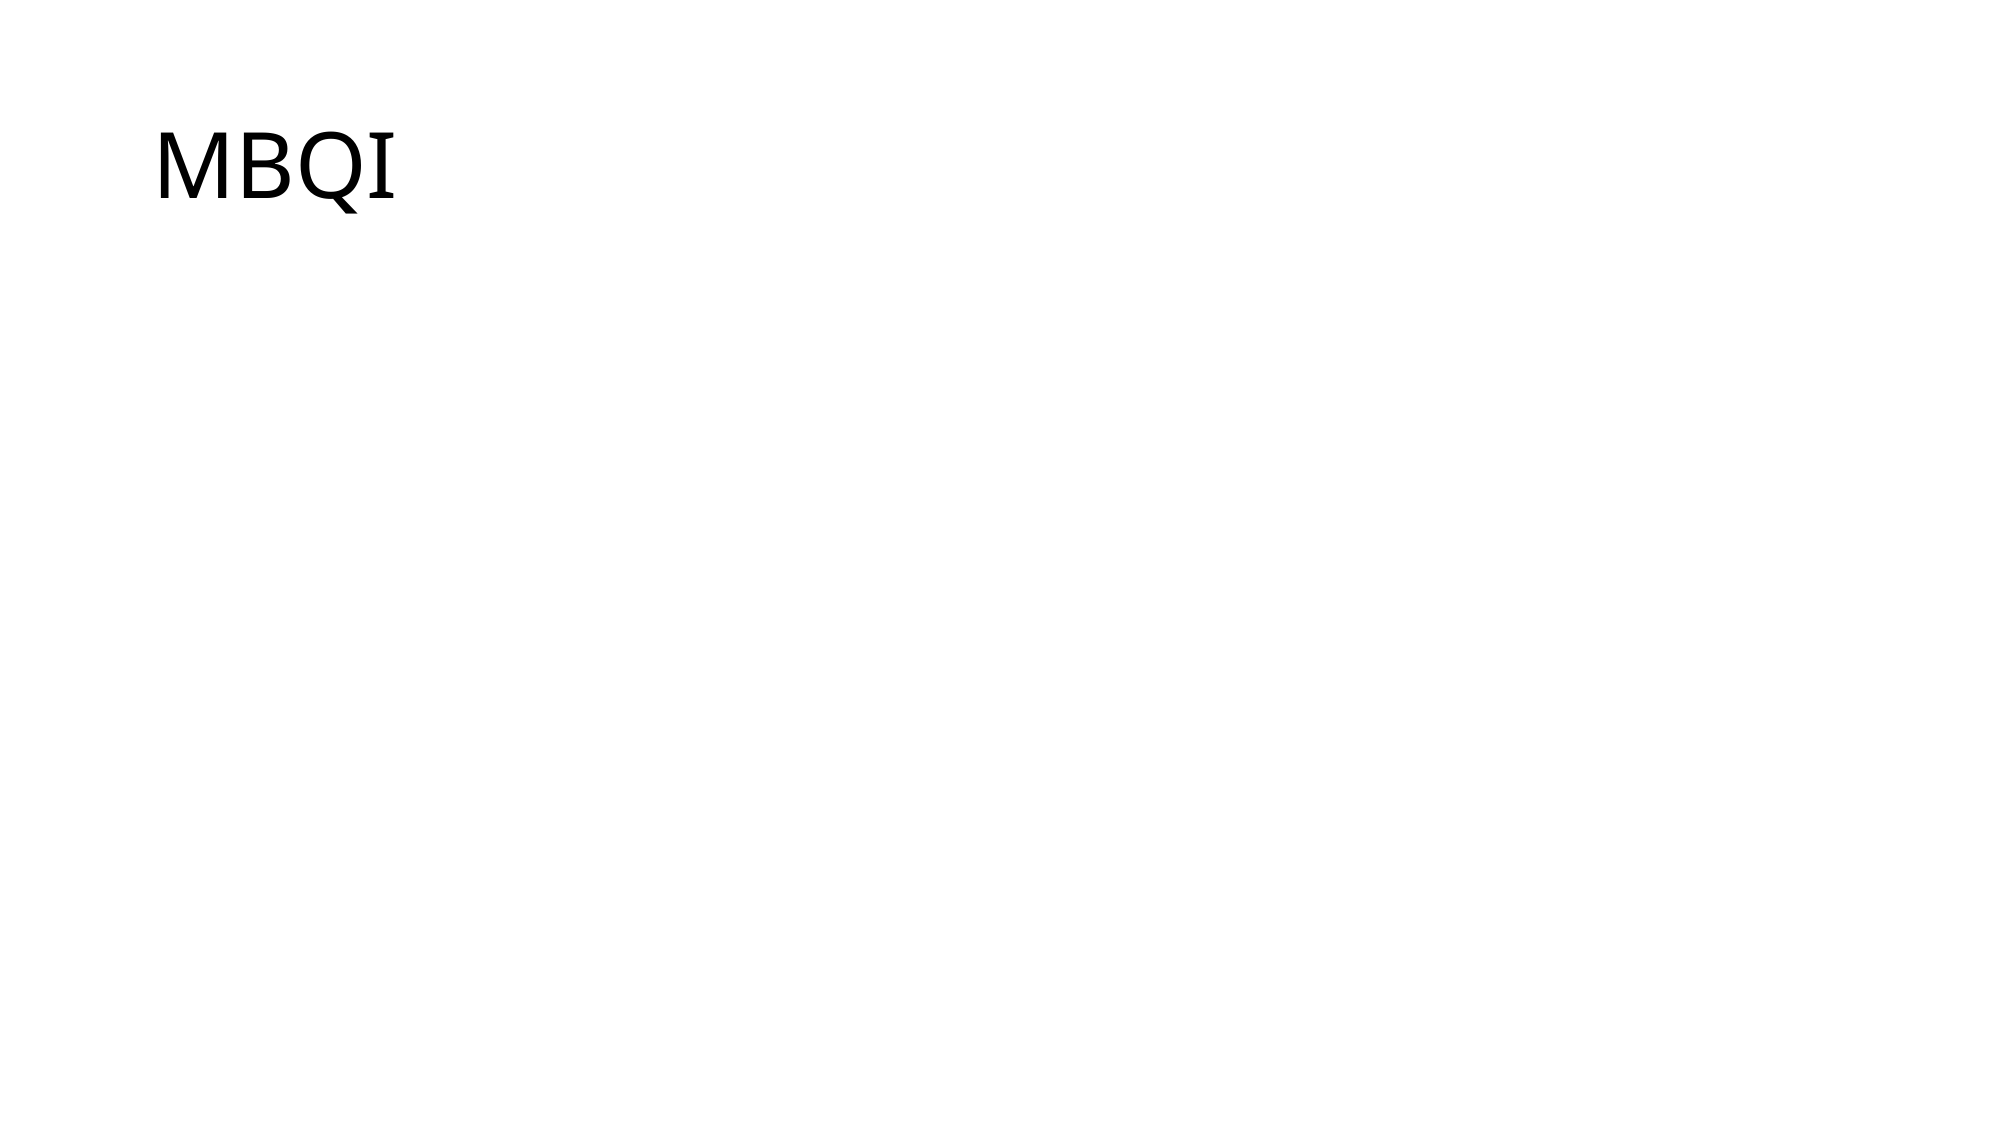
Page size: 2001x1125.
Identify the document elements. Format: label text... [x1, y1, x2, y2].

title MBQI [137, 59, 1863, 278]
